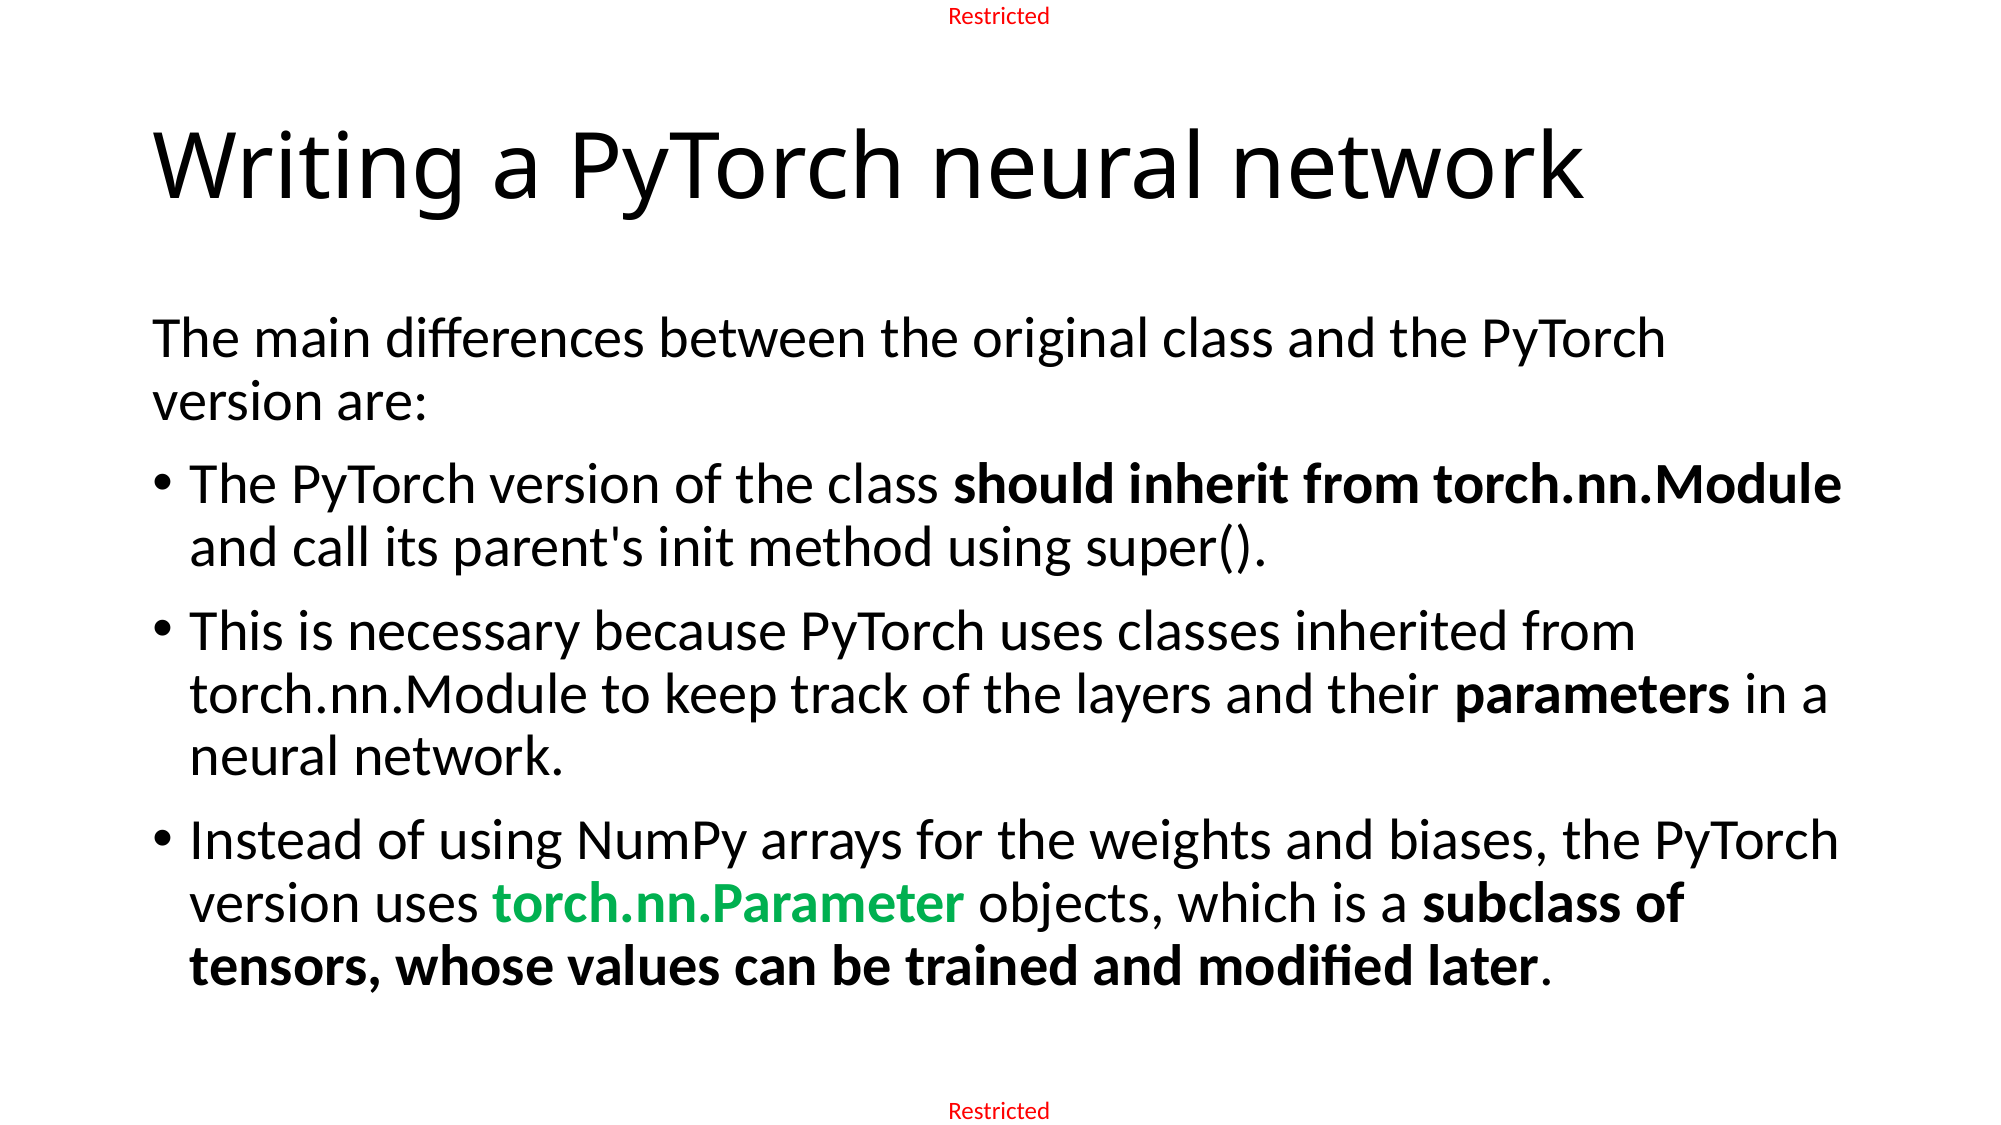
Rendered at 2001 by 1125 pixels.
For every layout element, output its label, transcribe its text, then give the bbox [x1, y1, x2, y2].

title Writing a PyTorch neural network [137, 59, 1863, 278]
list The main differences between the original class and the PyTorch version are: The PyTorch version of the class should inherit from torch.nn.Module and call its parent's init method using super(). This is necessary because PyTorch uses classes inherited from torch.nn.Module to keep track of the layers and their parameters in a neural network. Instead of using NumPy arrays for the weights and biases, the PyTorch version uses torch.nn.Parameter objects, which is a subclass of tensors, whose values can be trained and modified later. [137, 299, 1863, 1125]
